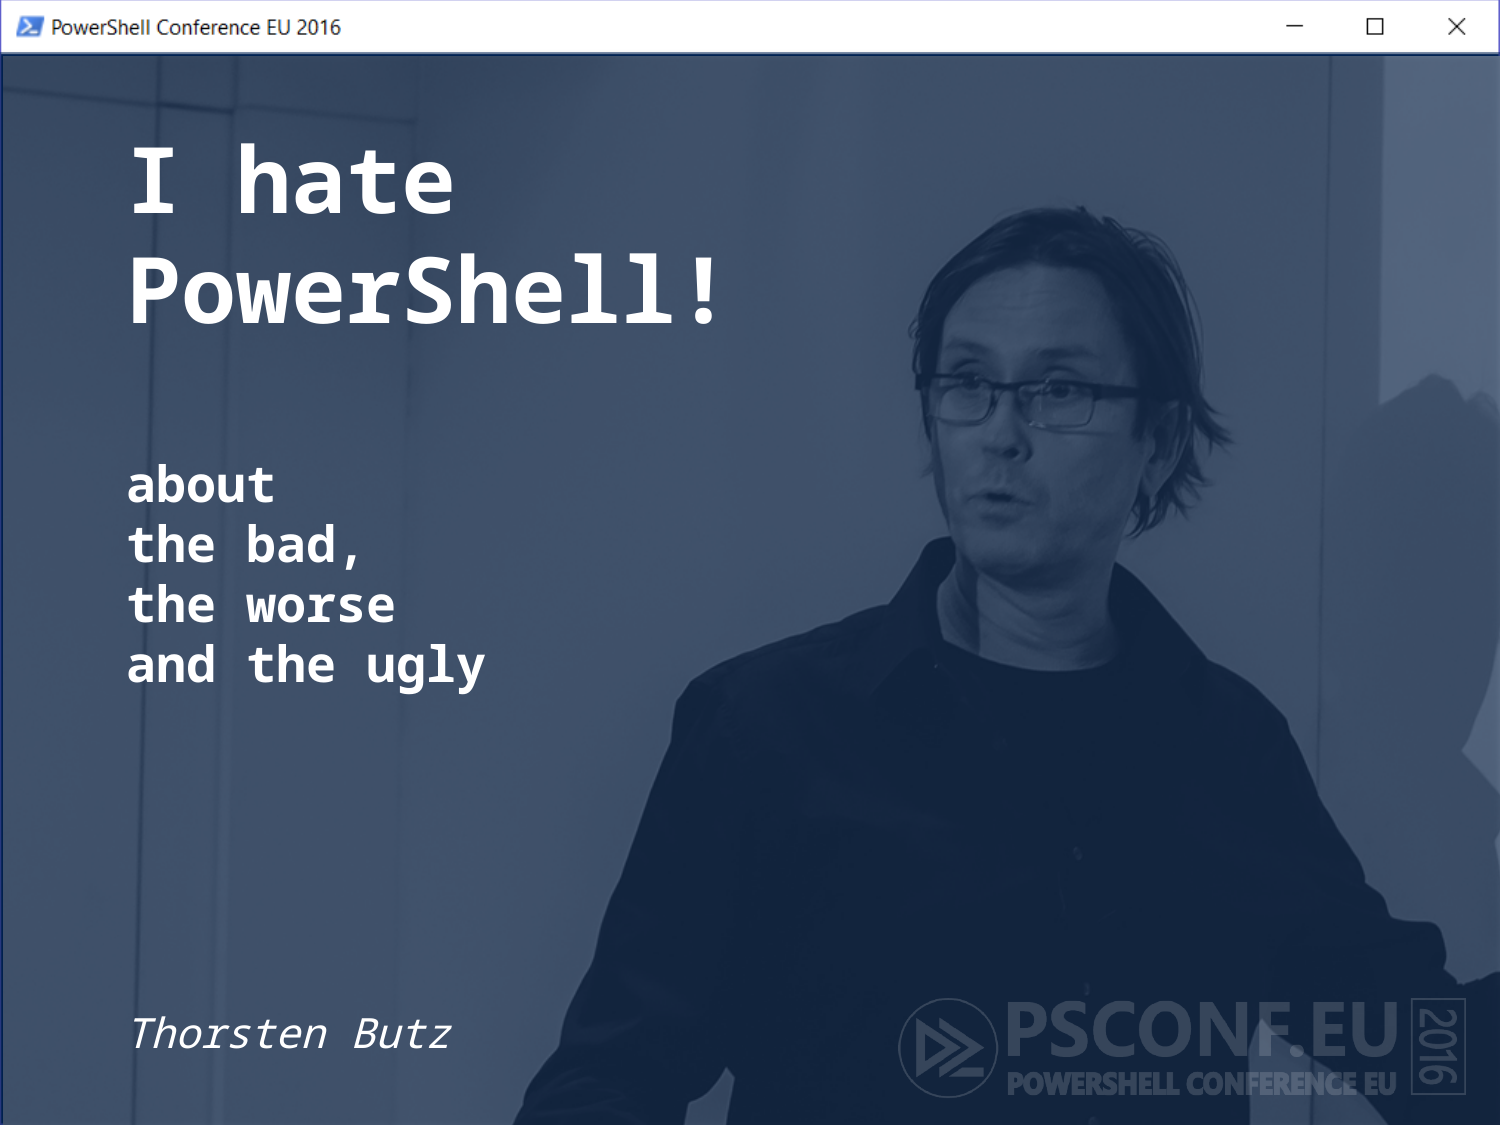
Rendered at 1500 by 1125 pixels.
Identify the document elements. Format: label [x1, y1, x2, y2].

picture [2, 55, 1500, 1125]
picture [0, 0, 1500, 51]
text_box [0, 51, 1500, 57]
